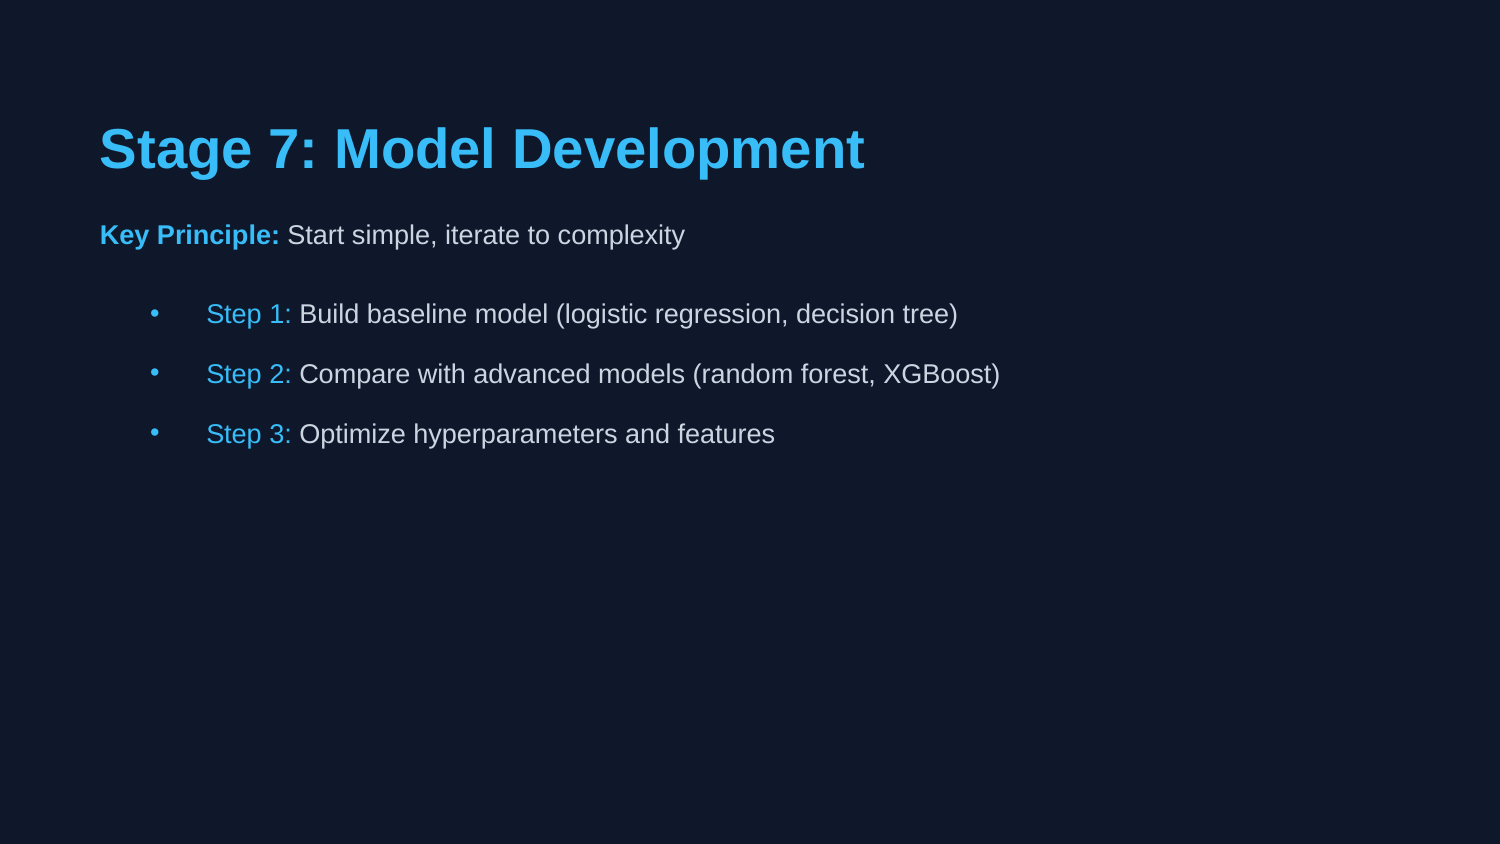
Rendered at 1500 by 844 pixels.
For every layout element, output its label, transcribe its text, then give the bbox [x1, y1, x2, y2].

text_box Stage 7: Model Development [99, 99, 1426, 180]
text_box Key Principle: Start simple, iterate to complexity [99, 204, 1426, 250]
text_box Step 1: Build baseline model (logistic regression, decision tree) Step 2: Compare with advanced models (random forest, XGBoost) Step 3: Optimize hyperparameters and features [150, 269, 1400, 449]
